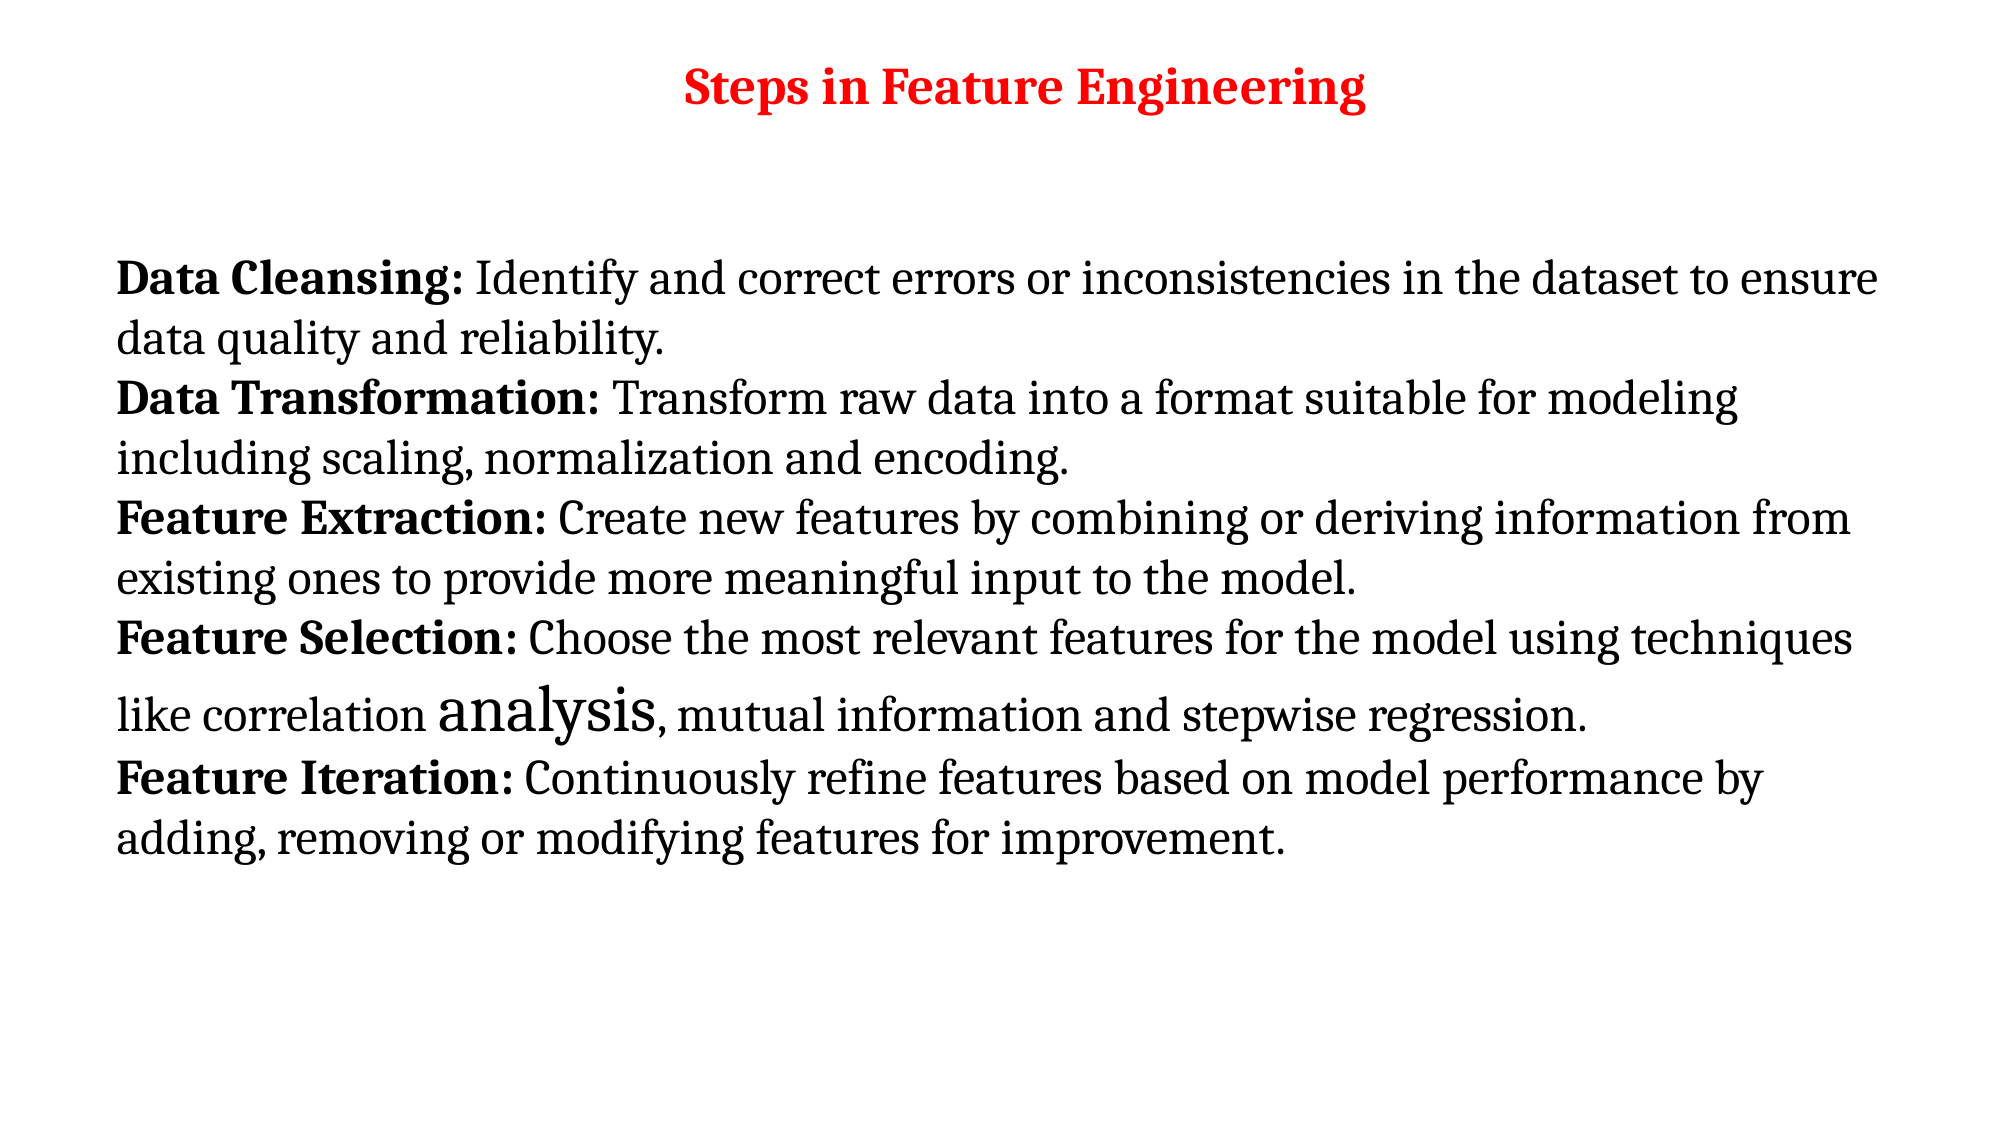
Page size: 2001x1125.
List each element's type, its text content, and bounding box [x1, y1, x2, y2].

list Data Cleansing: Identify and correct errors or inconsistencies in the dataset to ensure data quality and reliability. Data Transformation: Transform raw data into a format suitable for modeling including scaling, normalization and encoding. Feature Extraction: Create new features by combining or deriving information from existing ones to provide more meaningful input to the model. Feature Selection: Choose the most relevant features for the model using techniques like correlation analysis, mutual information and stepwise regression. Feature Iteration: Continuously refine features based on model performance by adding, removing or modifying features for improvement. [116, 244, 1884, 291]
title Steps in Feature Engineering [685, 51, 1557, 146]
